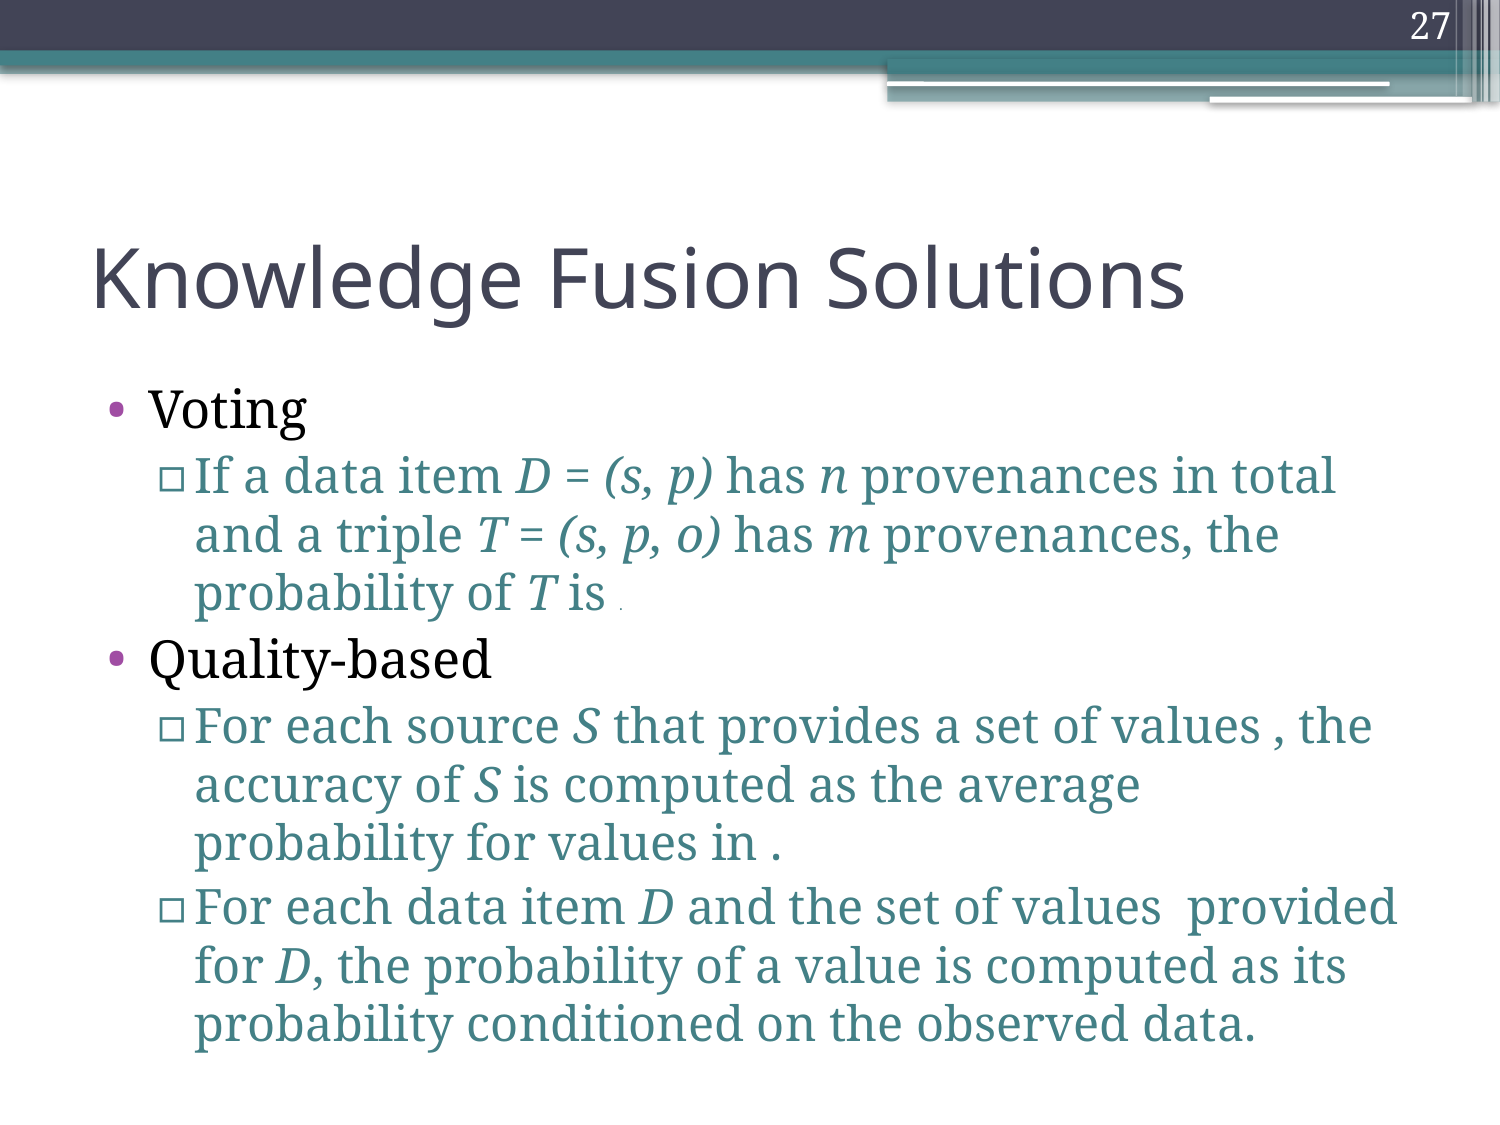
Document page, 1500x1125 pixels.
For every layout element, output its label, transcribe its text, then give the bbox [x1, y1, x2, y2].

slide_number 27 [1341, 0, 1466, 61]
title Knowledge Fusion Solutions [75, 187, 1425, 363]
